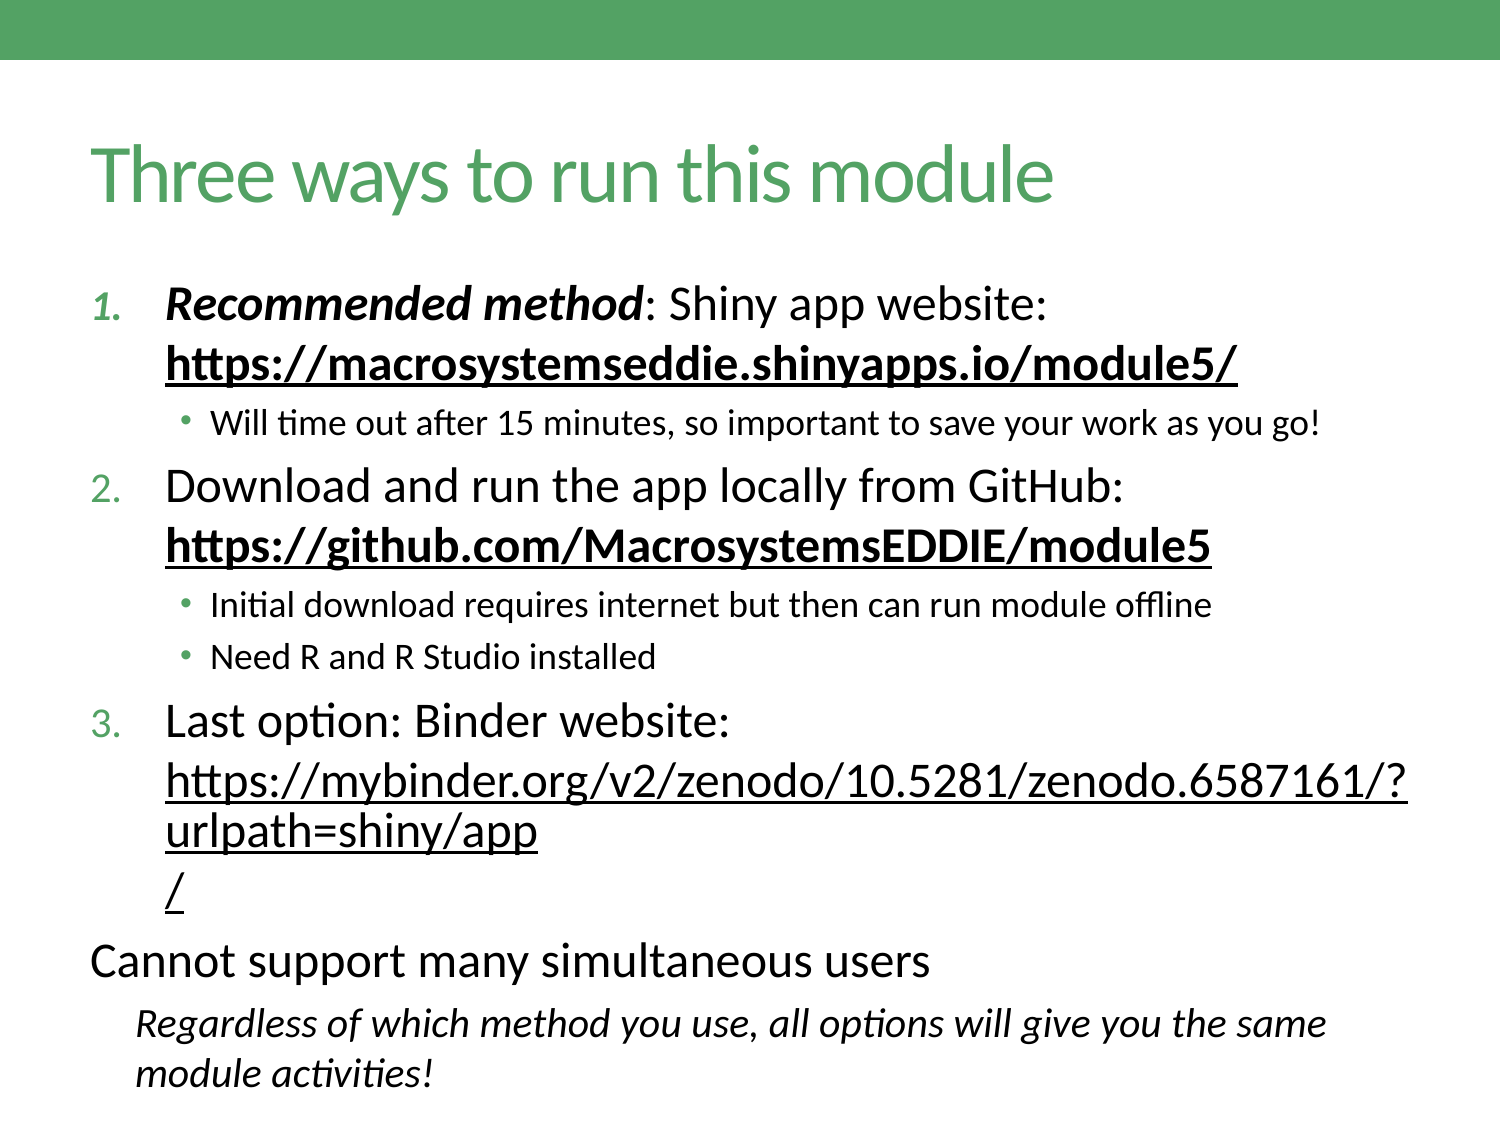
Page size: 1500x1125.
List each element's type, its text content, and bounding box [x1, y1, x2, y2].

title Three ways to run this module [75, 87, 1425, 250]
list Recommended method: Shiny app website: https://macrosystemseddie.shinyapps.io/module5/ Will time out after 15 minutes, so important to save your work as you go! Download and run the app locally from GitHub: https://github.com/MacrosystemsEDDIE/module5 Initial download requires internet but then can run module offline Need R and R Studio installed Last option: Binder website: https://mybinder.org/v2/zenodo/10.5281/zenodo.6587161/?urlpath=shiny/app/ Cannot support many simultaneous users Regardless of which method you use, all options will give you the same module activities! [75, 262, 1425, 1063]
